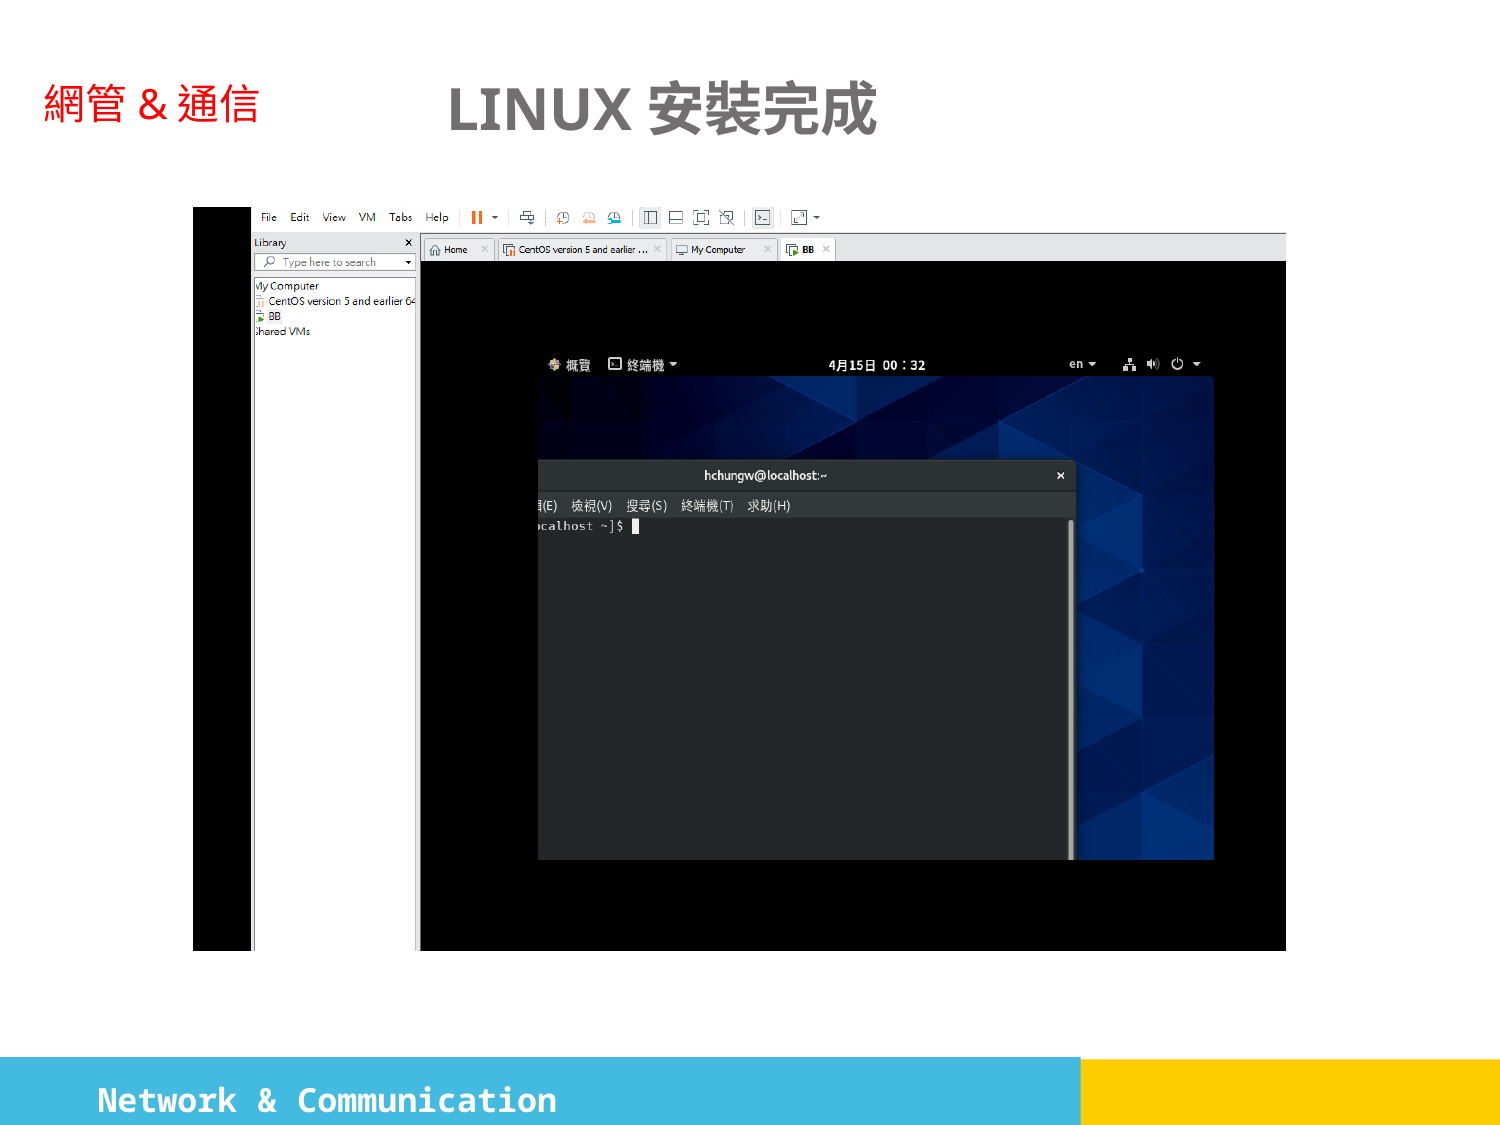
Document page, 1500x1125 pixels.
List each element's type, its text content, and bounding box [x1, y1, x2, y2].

title LINUX安裝完成 [431, 42, 1500, 171]
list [193, 207, 1286, 951]
